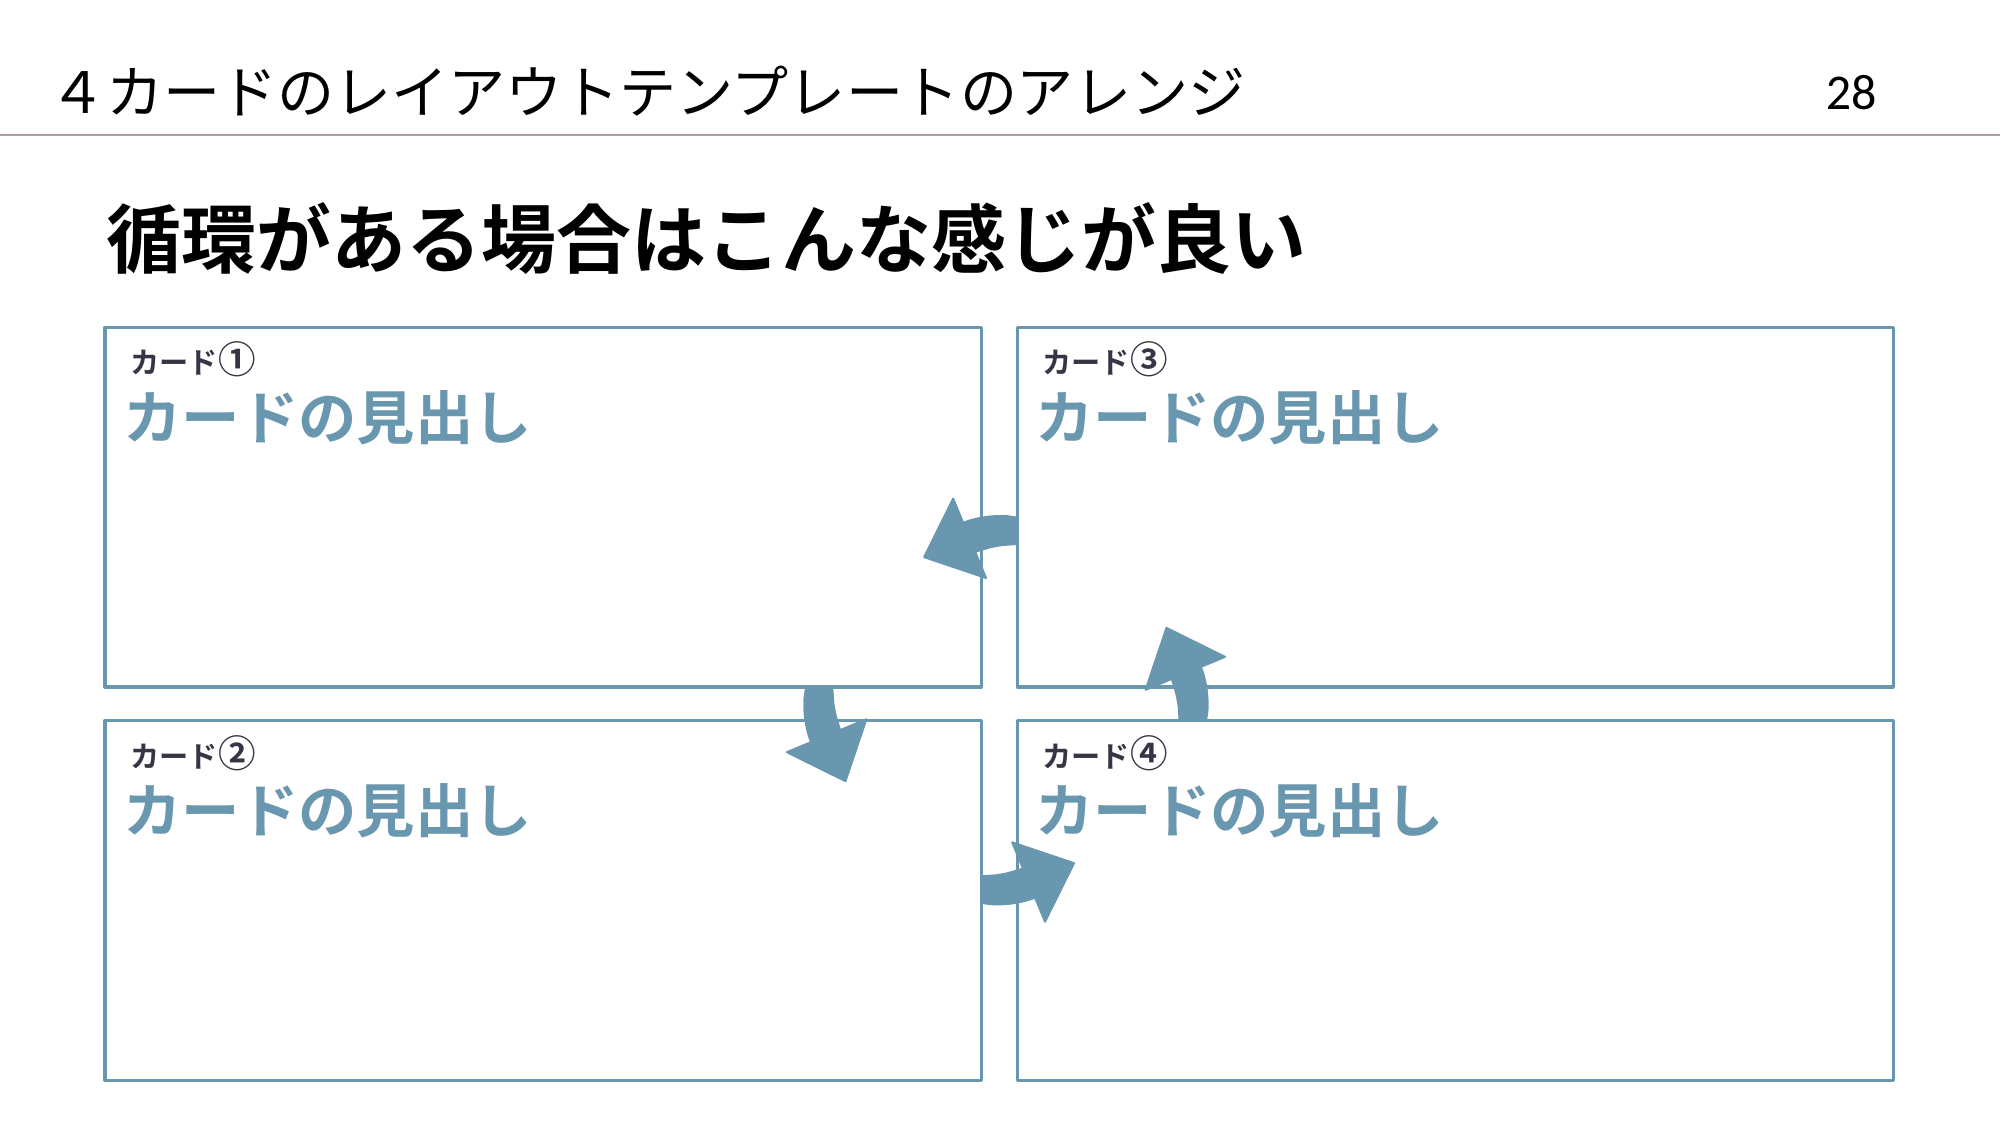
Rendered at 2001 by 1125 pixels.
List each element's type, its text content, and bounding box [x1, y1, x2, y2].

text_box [922, 504, 1020, 591]
text_box カード② [115, 722, 271, 767]
text_box カードの見出し [109, 767, 547, 852]
text_box [1016, 719, 1894, 1081]
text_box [787, 691, 885, 778]
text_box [978, 829, 1076, 916]
text_box カード① [115, 329, 271, 374]
text_box カードの見出し [109, 374, 547, 459]
title 循環がある場合はこんな感じが良い [91, 166, 1955, 321]
text_box [104, 326, 982, 688]
text_box カード④ [1027, 722, 1183, 767]
text_box [104, 719, 982, 1081]
text_box カード③ [1027, 329, 1183, 374]
text_box カードの見出し [1021, 374, 1459, 459]
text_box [1127, 631, 1225, 718]
list ４カードのレイアウトテンプレートのアレンジ [34, 57, 1914, 135]
text_box [1016, 326, 1894, 688]
text_box カードの見出し [1021, 767, 1459, 852]
